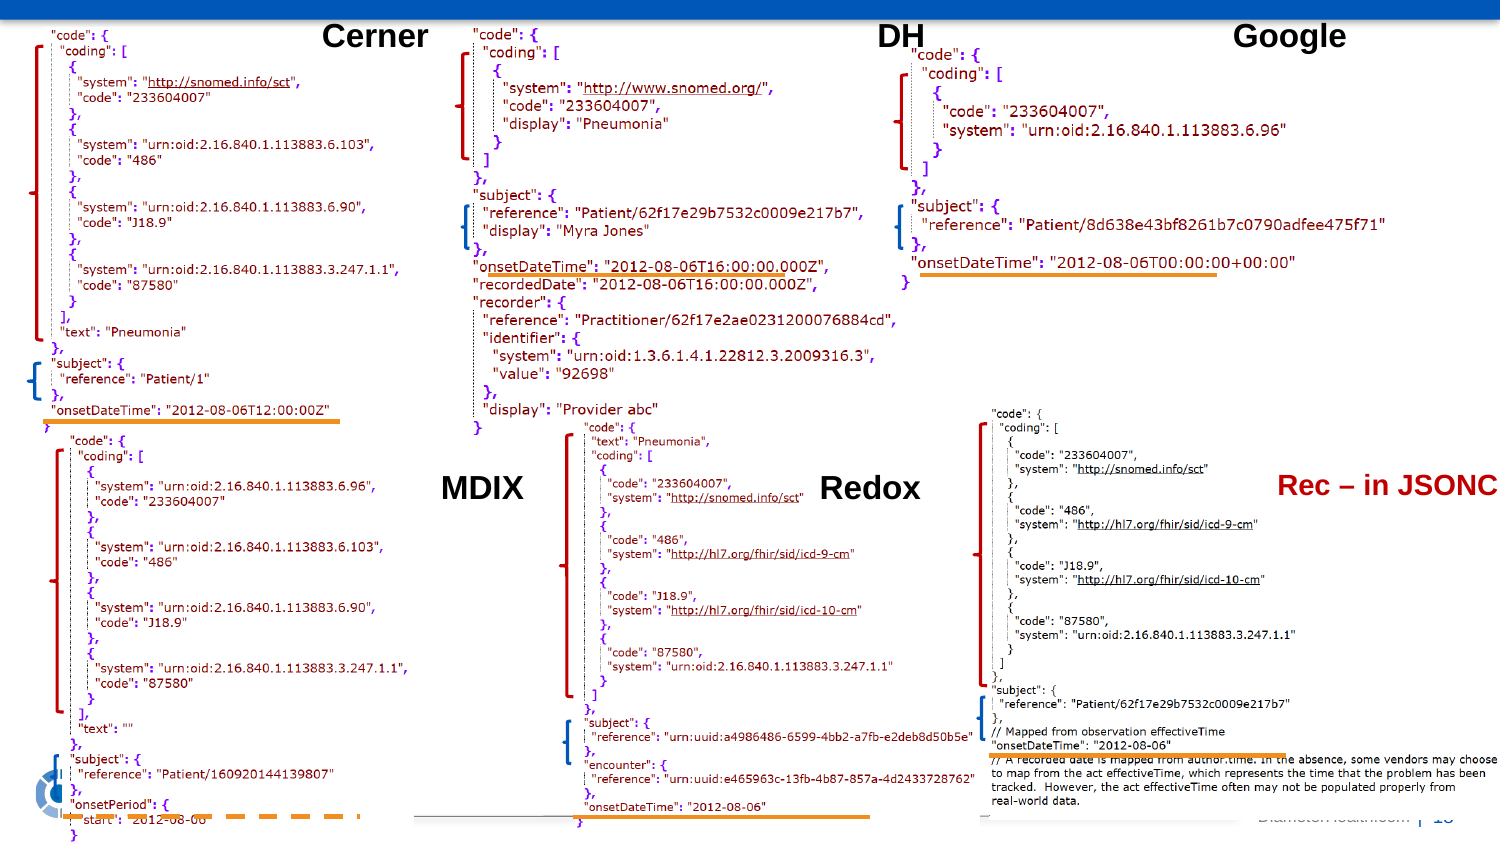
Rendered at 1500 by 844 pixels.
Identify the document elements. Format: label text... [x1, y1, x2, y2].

text_box Google [1218, 6, 1363, 44]
picture [463, 27, 1386, 830]
text_box [29, 45, 39, 341]
text_box [562, 720, 570, 765]
text_box [559, 443, 570, 698]
text_box [50, 755, 57, 799]
text_box [27, 362, 39, 400]
text_box DH [862, 6, 941, 44]
text_box [49, 450, 57, 712]
picture [988, 407, 1500, 821]
picture [44, 27, 415, 843]
text_box Cerner [307, 6, 445, 62]
text_box MDIX [426, 459, 540, 514]
